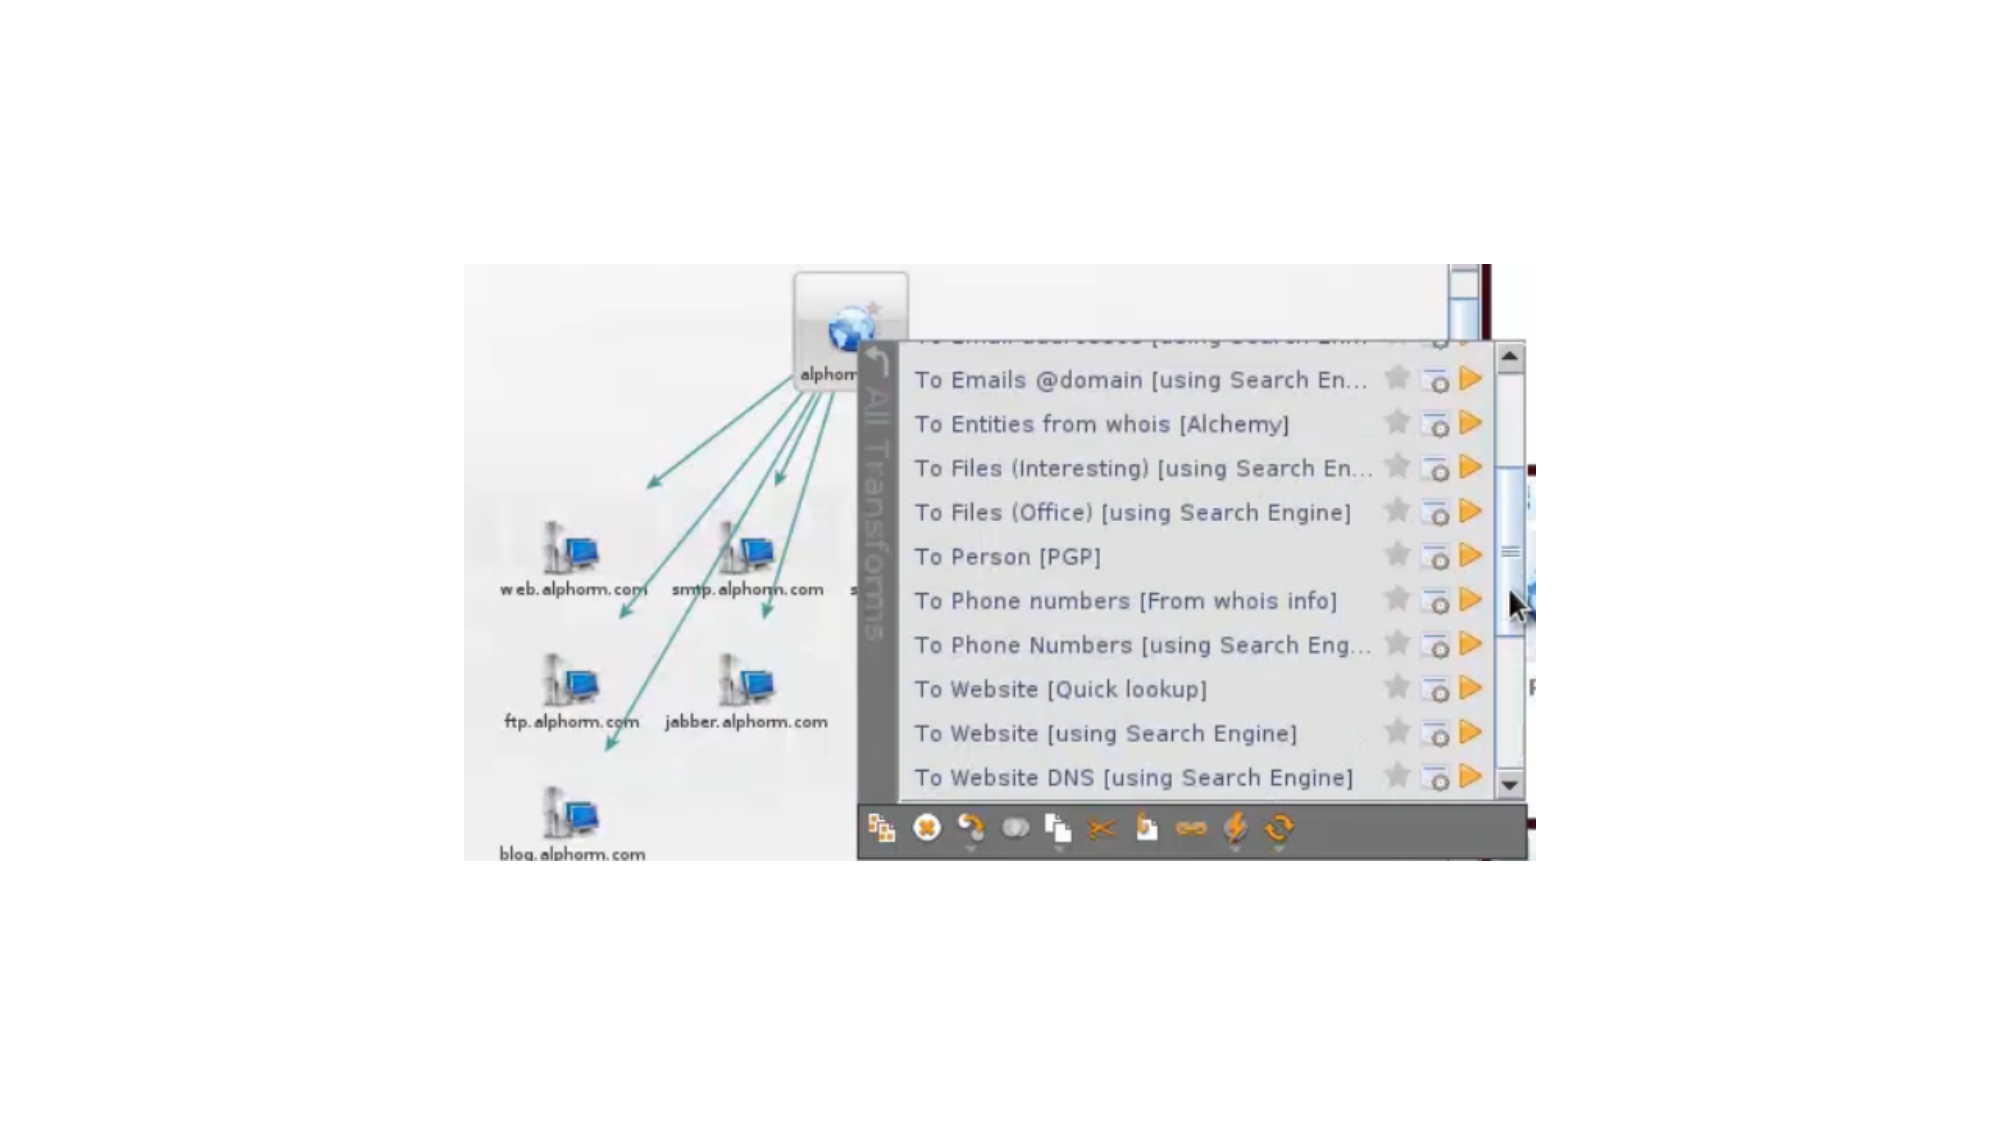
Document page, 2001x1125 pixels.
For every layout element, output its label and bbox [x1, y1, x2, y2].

picture [463, 264, 1536, 861]
